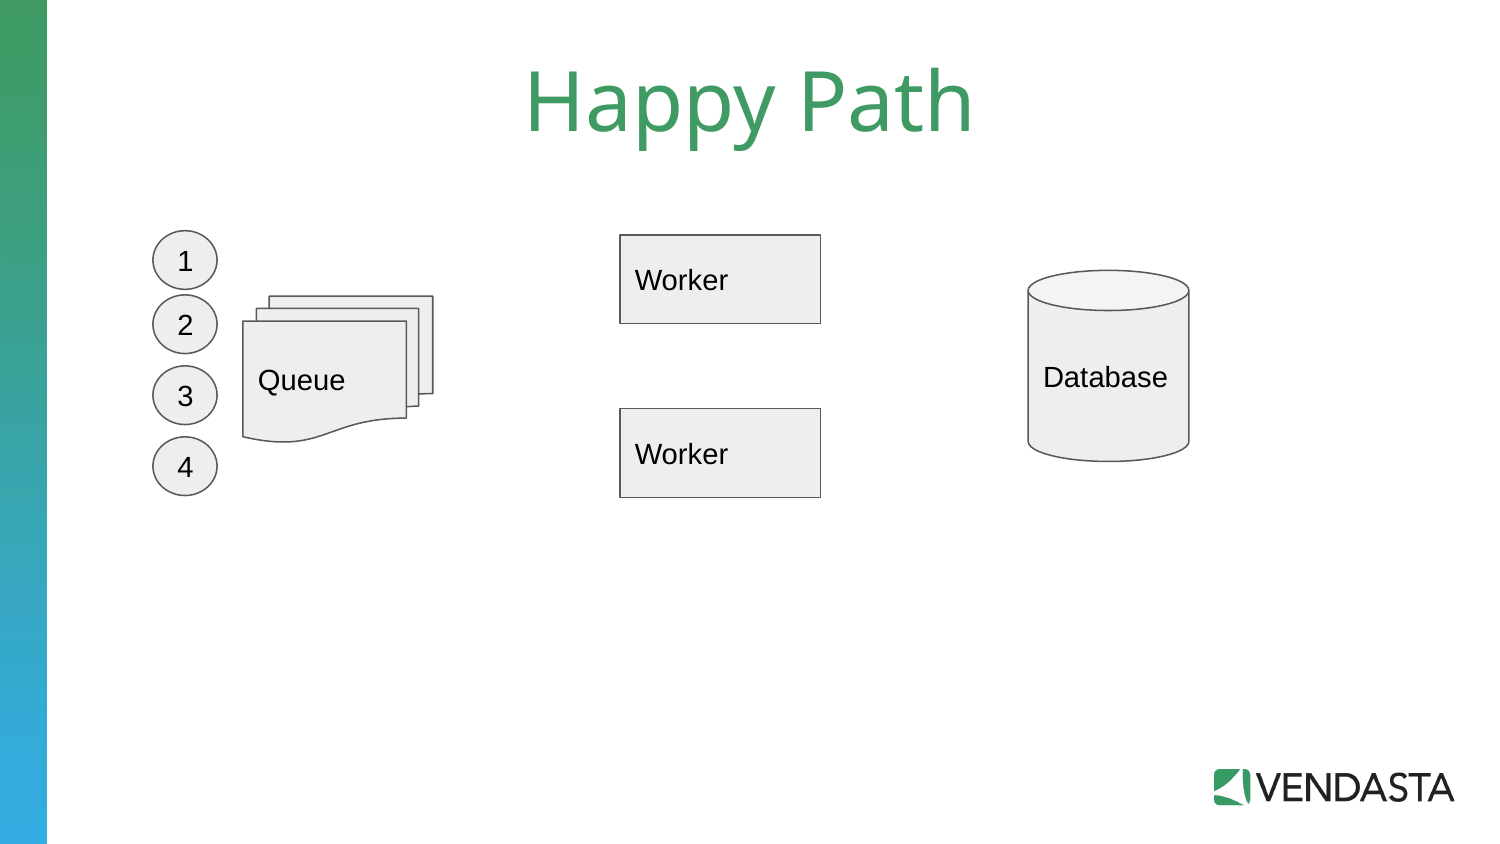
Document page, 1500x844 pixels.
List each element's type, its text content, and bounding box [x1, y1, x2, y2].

text_box 3 [152, 365, 218, 425]
picture [1188, 747, 1480, 827]
text_box 4 [152, 436, 218, 496]
text_box Worker [619, 234, 821, 324]
picture [0, 0, 48, 844]
text_box Happy Path [48, 0, 1462, 197]
text_box Worker [619, 408, 821, 498]
text_box Database [1028, 270, 1189, 462]
text_box [1029, 270, 1188, 310]
text_box Queue [242, 296, 433, 442]
text_box 1 [152, 230, 218, 290]
text_box 2 [152, 294, 218, 354]
